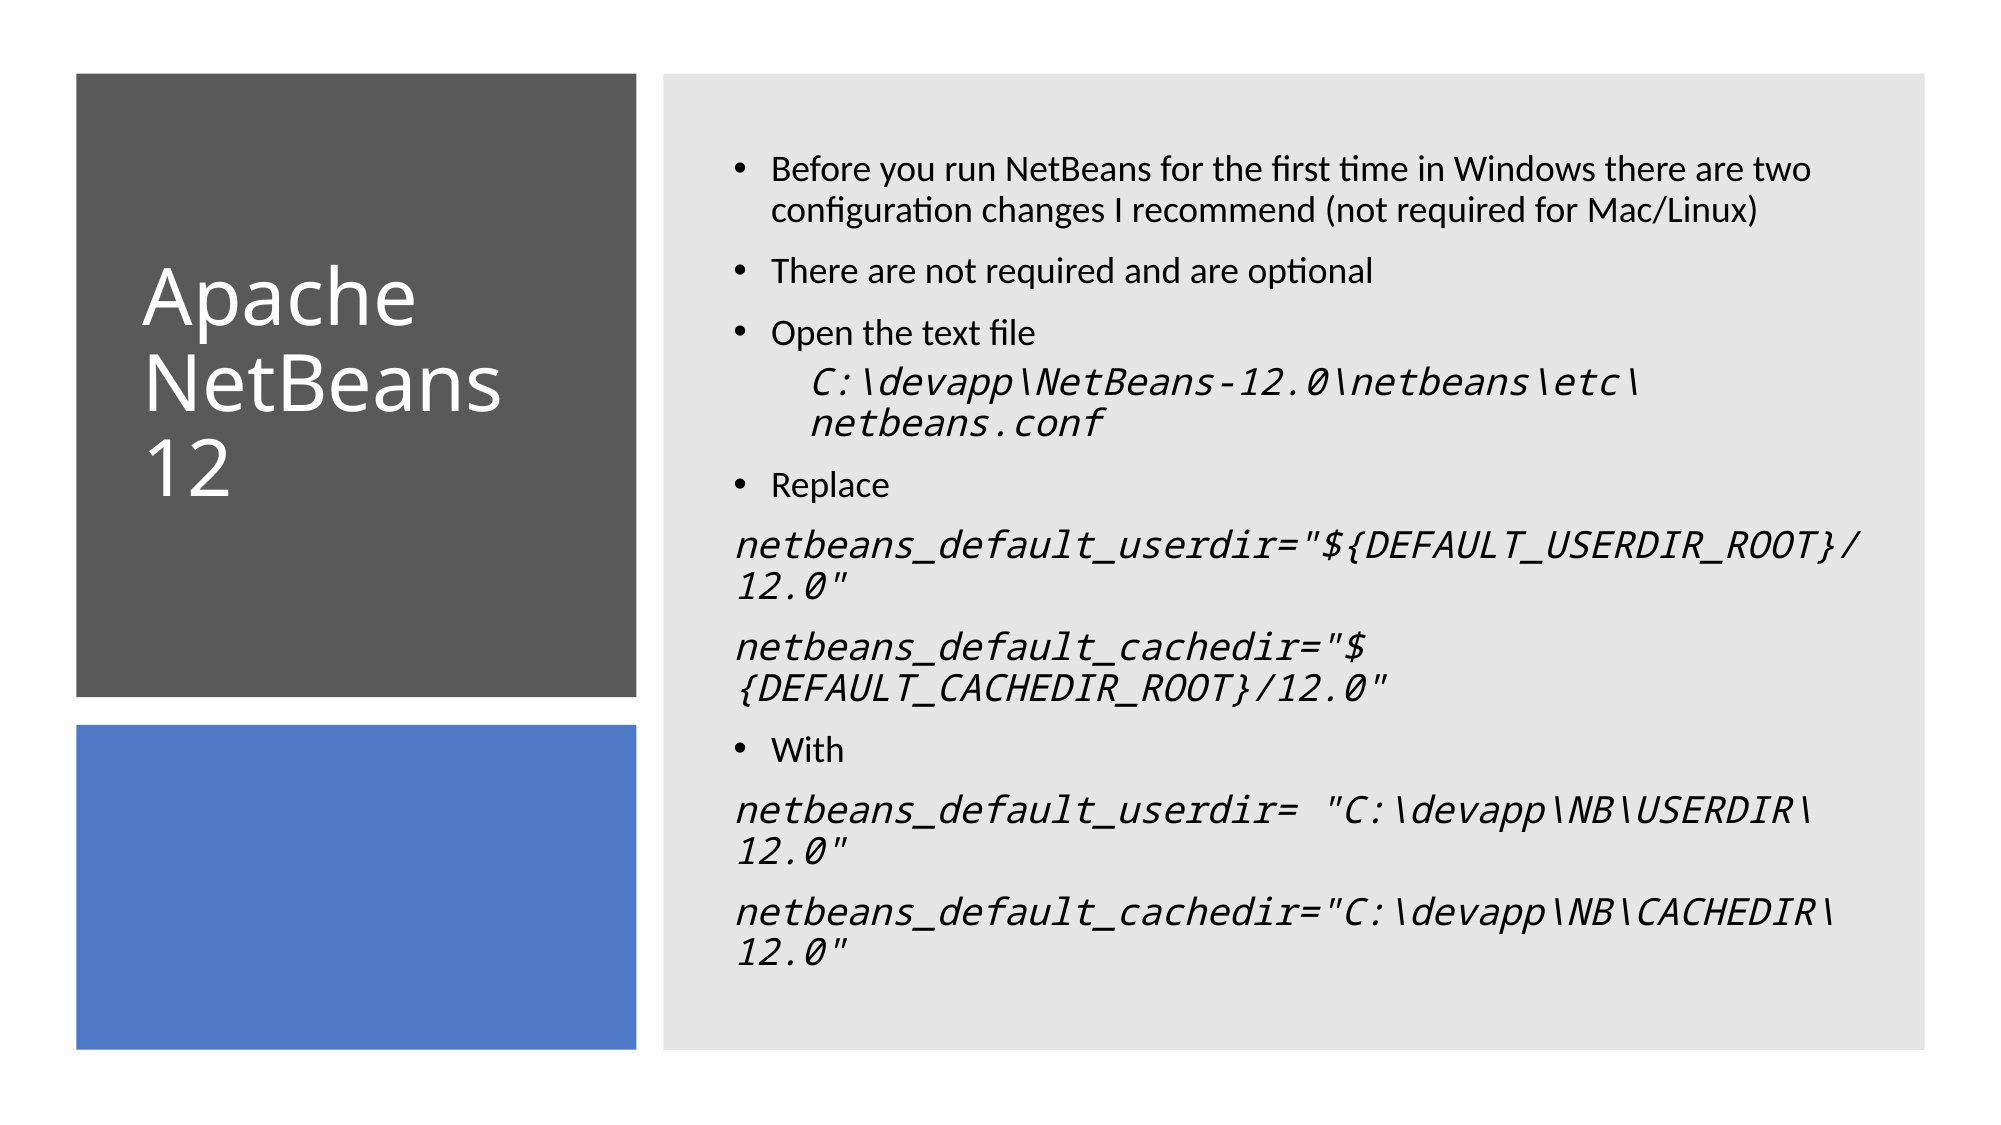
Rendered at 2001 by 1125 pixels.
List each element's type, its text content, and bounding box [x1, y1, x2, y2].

list Before you run NetBeans for the first time in Windows there are two configuration changes I recommend (not required for Mac/Linux) There are not required and are optional Open the text file C:\devapp\NetBeans-12.0\netbeans\etc\netbeans.conf Replace netbeans_default_userdir="${DEFAULT_USERDIR_ROOT}/12.0" netbeans_default_cachedir="${DEFAULT_CACHEDIR_ROOT}/12.0" With netbeans_default_userdir= "C:\devapp\NB\USERDIR\12.0" netbeans_default_cachedir="C:\devapp\NB\CACHEDIR\12.0" [718, 112, 1924, 1011]
title Apache NetBeans 12 [127, 120, 595, 652]
text_box [75, 72, 637, 698]
text_box [75, 724, 637, 1051]
text_box [662, 72, 1926, 1051]
